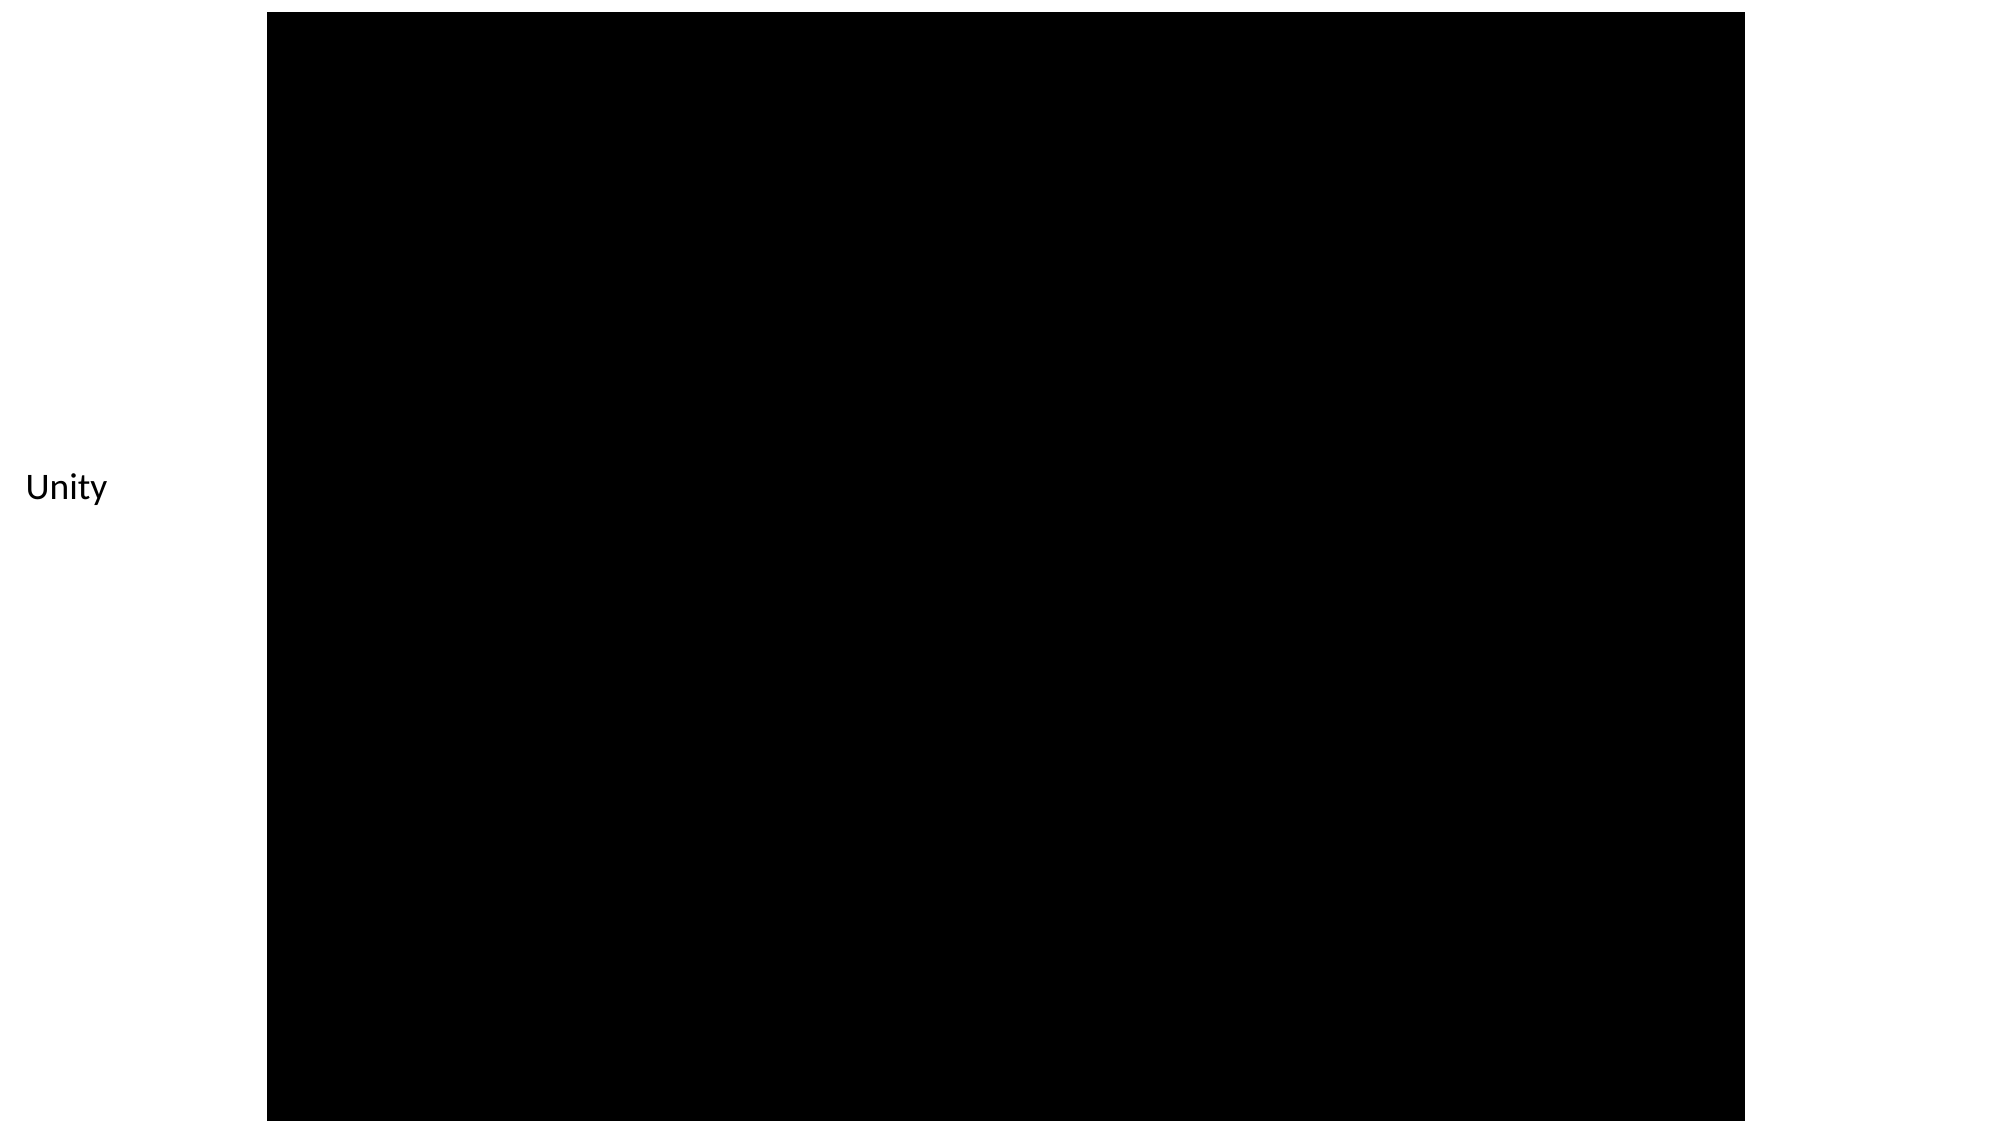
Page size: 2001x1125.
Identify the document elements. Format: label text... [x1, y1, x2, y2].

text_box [266, 12, 1745, 1122]
text_box Unity [10, 454, 123, 560]
